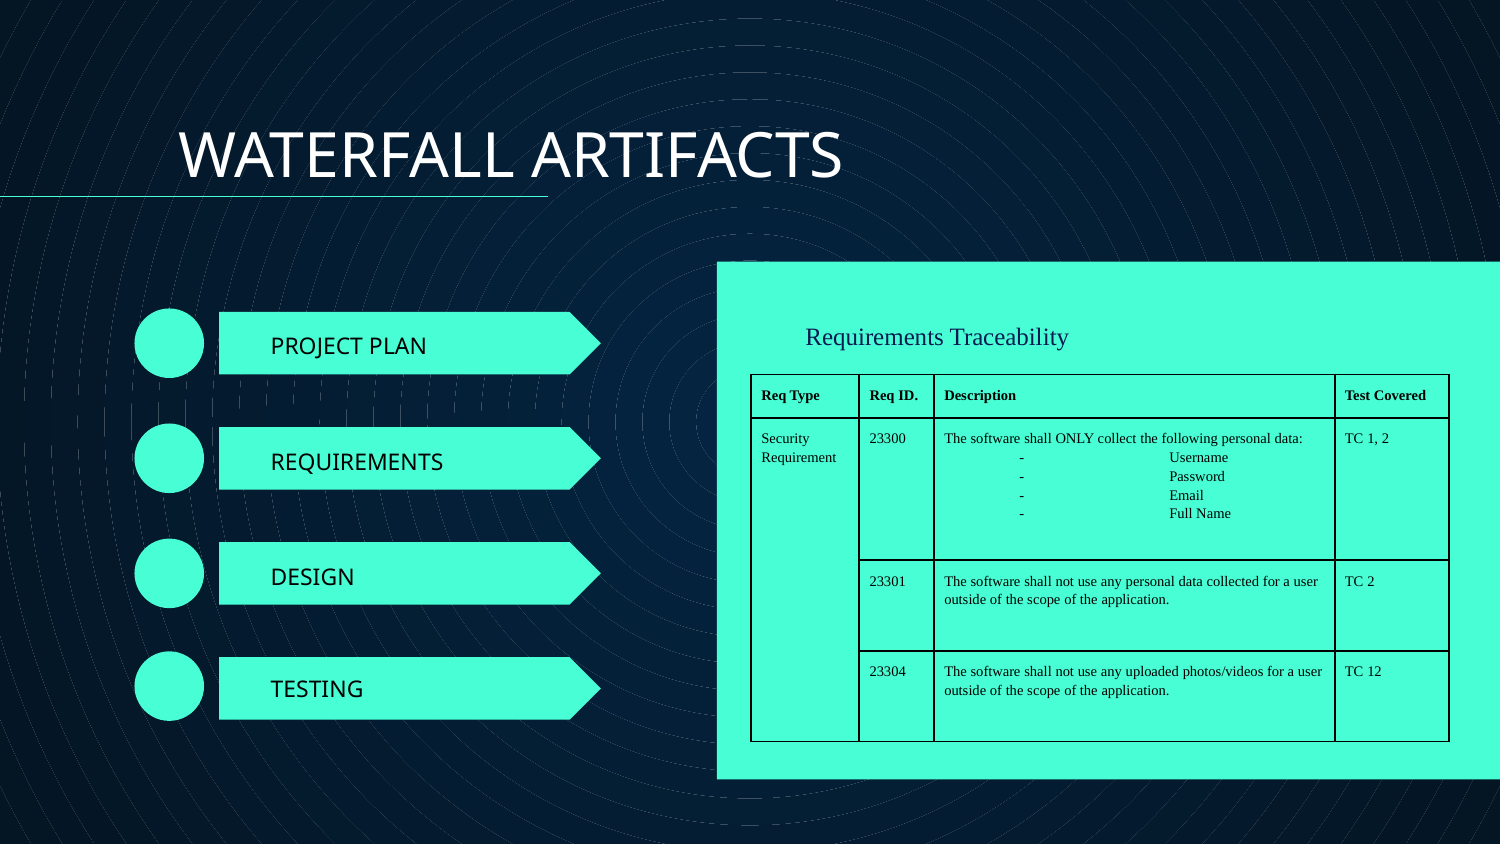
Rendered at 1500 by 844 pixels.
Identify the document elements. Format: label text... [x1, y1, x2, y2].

table_cell 23301 [860, 561, 933, 650]
table_cell 23300 [860, 419, 933, 559]
table_cell The software shall not use any personal data collected for a user outside of the scope of the application. [935, 561, 1334, 650]
title WATERFALL ARTIFACTS [163, 105, 1449, 206]
title DESIGN [255, 572, 597, 605]
text_box [134, 308, 205, 379]
table_header Test Covered [1336, 375, 1448, 417]
table_cell Security Requirement [752, 419, 858, 741]
text_box [134, 423, 205, 494]
text_box Requirements Traceability [716, 261, 1500, 780]
table_cell TC 12 [1336, 652, 1448, 741]
text_box [219, 542, 601, 605]
table_cell The software shall not use any uploaded photos/videos for a user outside of the scope of the application. [935, 652, 1334, 741]
table_cell TC 1, 2 [1336, 419, 1448, 559]
text_box [219, 657, 601, 720]
table_header Req Type [752, 375, 858, 417]
text_box [134, 651, 205, 721]
table_cell TC 2 [1336, 561, 1448, 650]
text_box [134, 538, 205, 609]
text_box [219, 311, 601, 375]
title TESTING [255, 685, 597, 718]
text_box [219, 427, 601, 490]
title REQUIREMENTS [255, 457, 597, 490]
table_cell The software shall ONLY collect the following personal data: - Username - Password - Email - Full Name [935, 419, 1334, 559]
table_cell 23304 [860, 652, 933, 741]
table_header Req ID. [860, 375, 933, 417]
title PROJECT PLAN [255, 342, 597, 375]
table_header Description [935, 375, 1334, 417]
